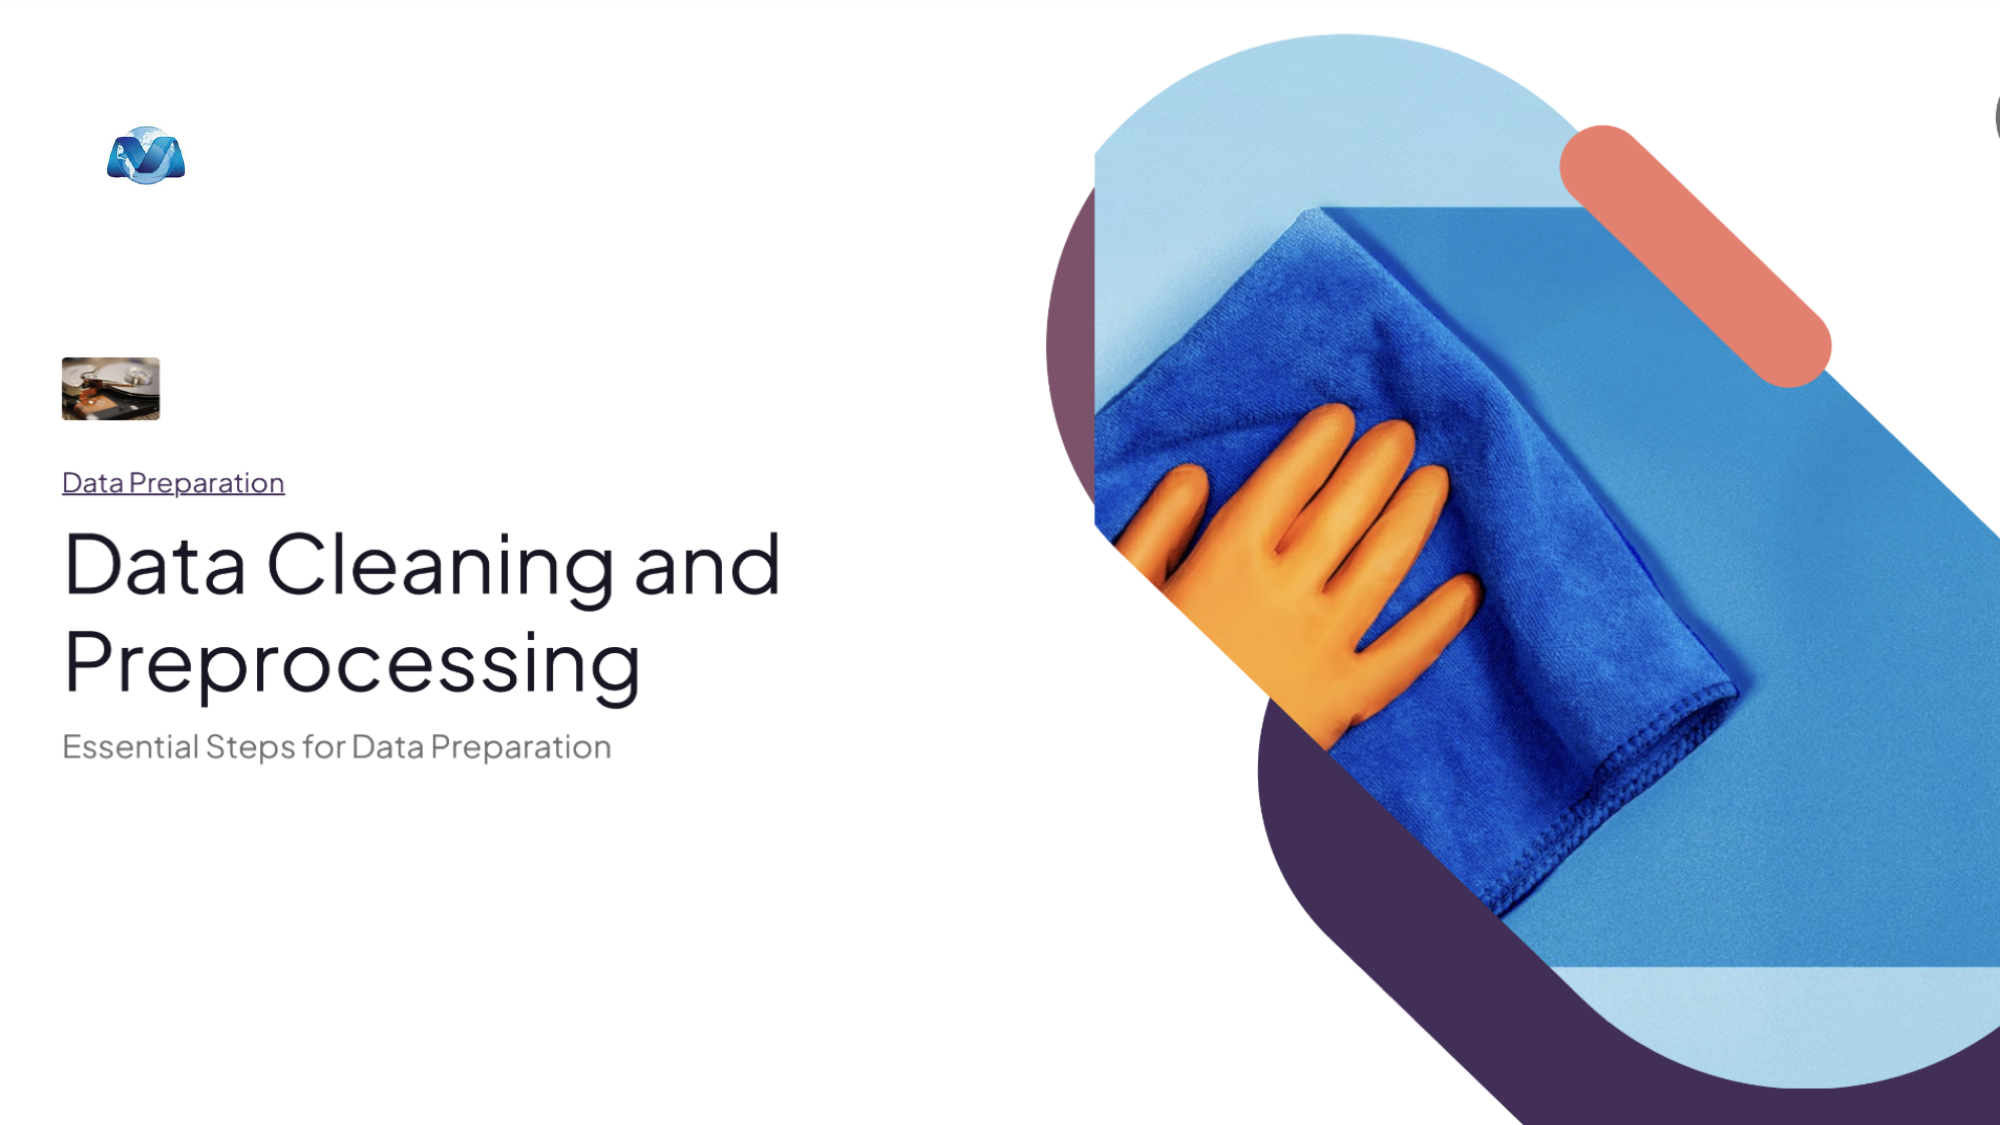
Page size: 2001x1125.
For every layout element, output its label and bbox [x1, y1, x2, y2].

list [0, 0, 2000, 1125]
